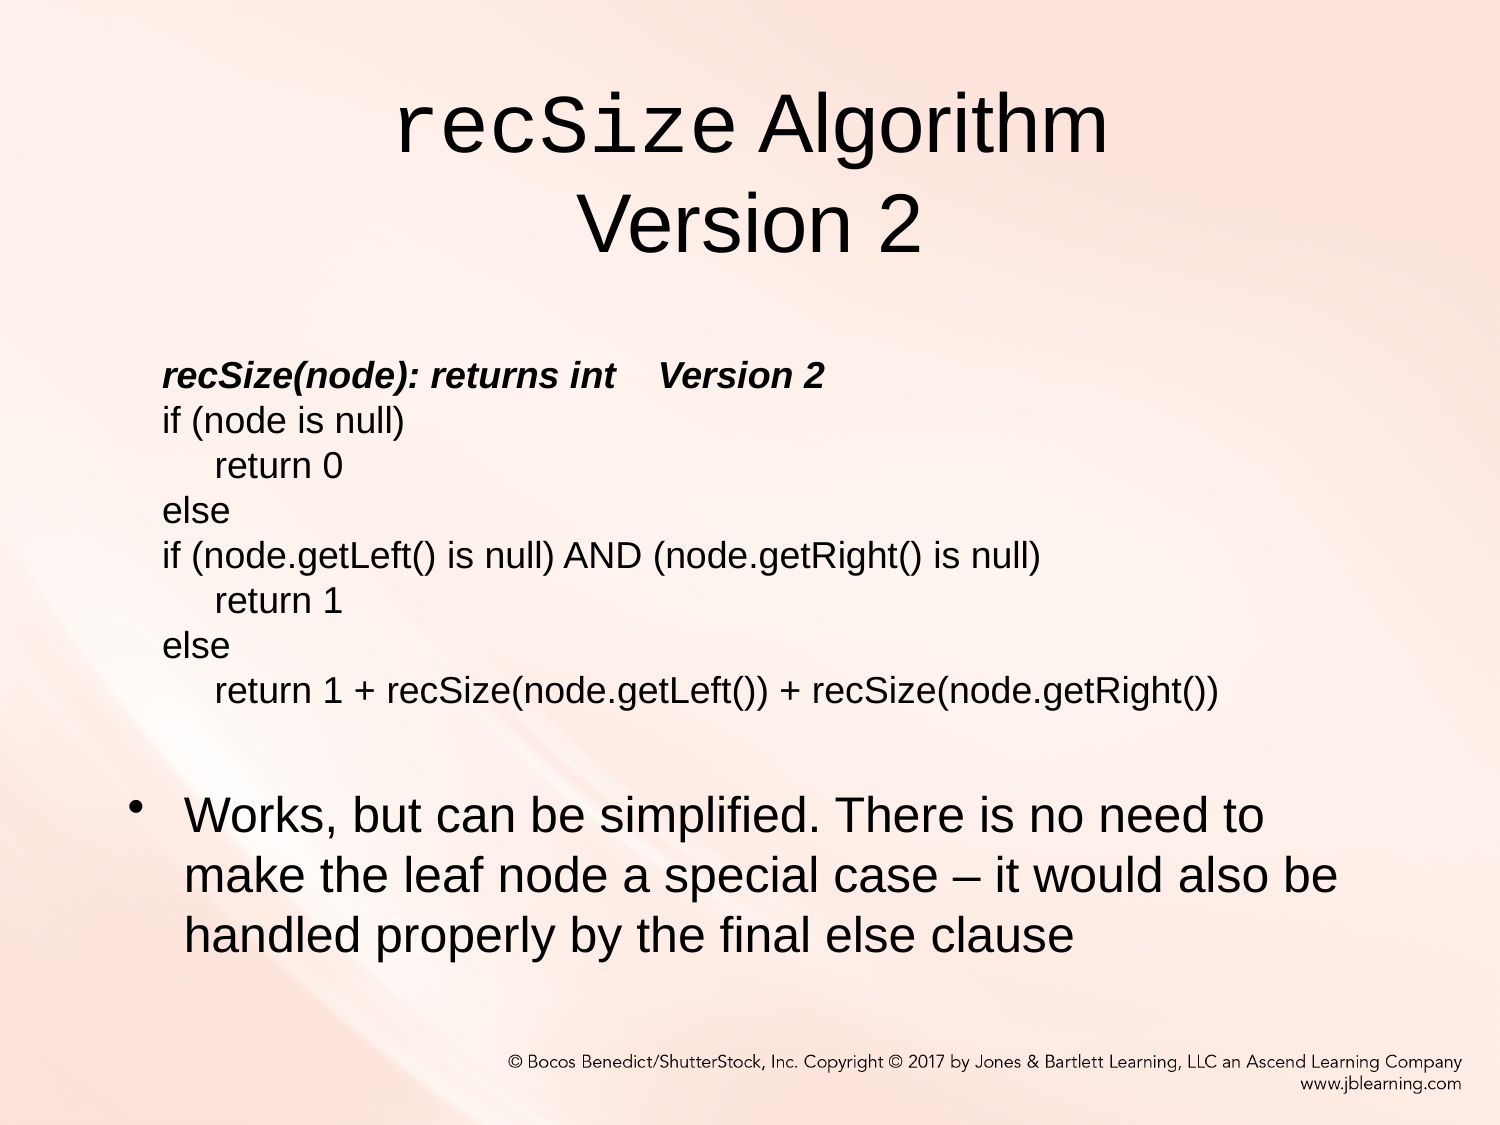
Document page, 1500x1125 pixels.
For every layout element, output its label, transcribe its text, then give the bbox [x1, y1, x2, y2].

title recSize Algorithm Version 2 [112, 75, 1388, 263]
list Works, but can be simplified. There is no need to make the leaf node a special case – it would also be handled properly by the final else clause [112, 774, 1388, 1050]
picture [0, 0, 1500, 1125]
text_box recSize(node): returns int Version 2 if (node is null) return 0 else if (node.getLeft() is null) AND (node.getRight() is null) return 1 else return 1 + recSize(node.getLeft()) + recSize(node.getRight()) [147, 343, 1438, 719]
